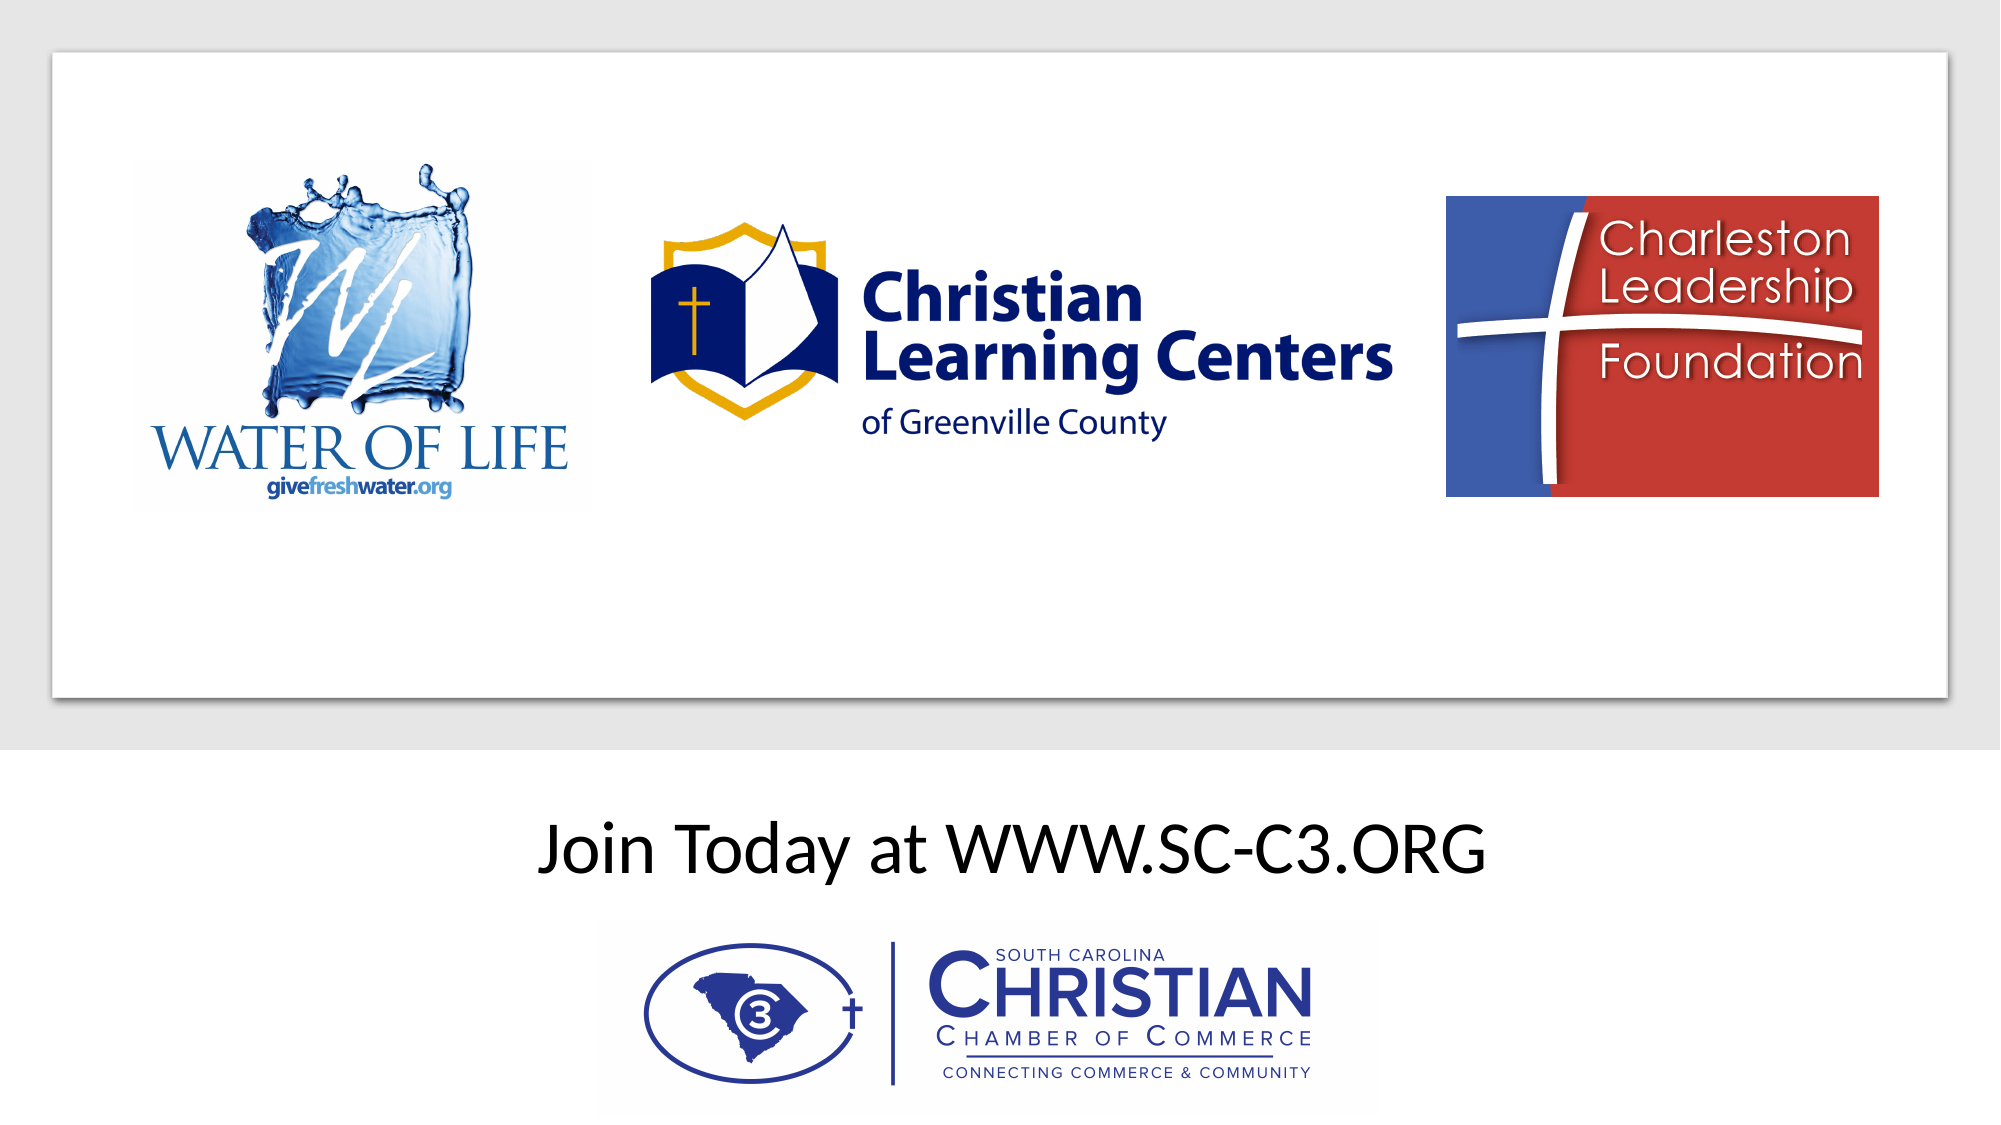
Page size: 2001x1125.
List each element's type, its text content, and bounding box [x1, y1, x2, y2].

text_box [0, 0, 2000, 750]
picture [1446, 196, 1879, 497]
text_box Join Today at WWW.SC-C3.ORG [175, 734, 1851, 894]
text_box [52, 52, 1948, 698]
picture [597, 919, 1377, 1118]
picture [132, 160, 598, 513]
picture [650, 220, 1394, 444]
